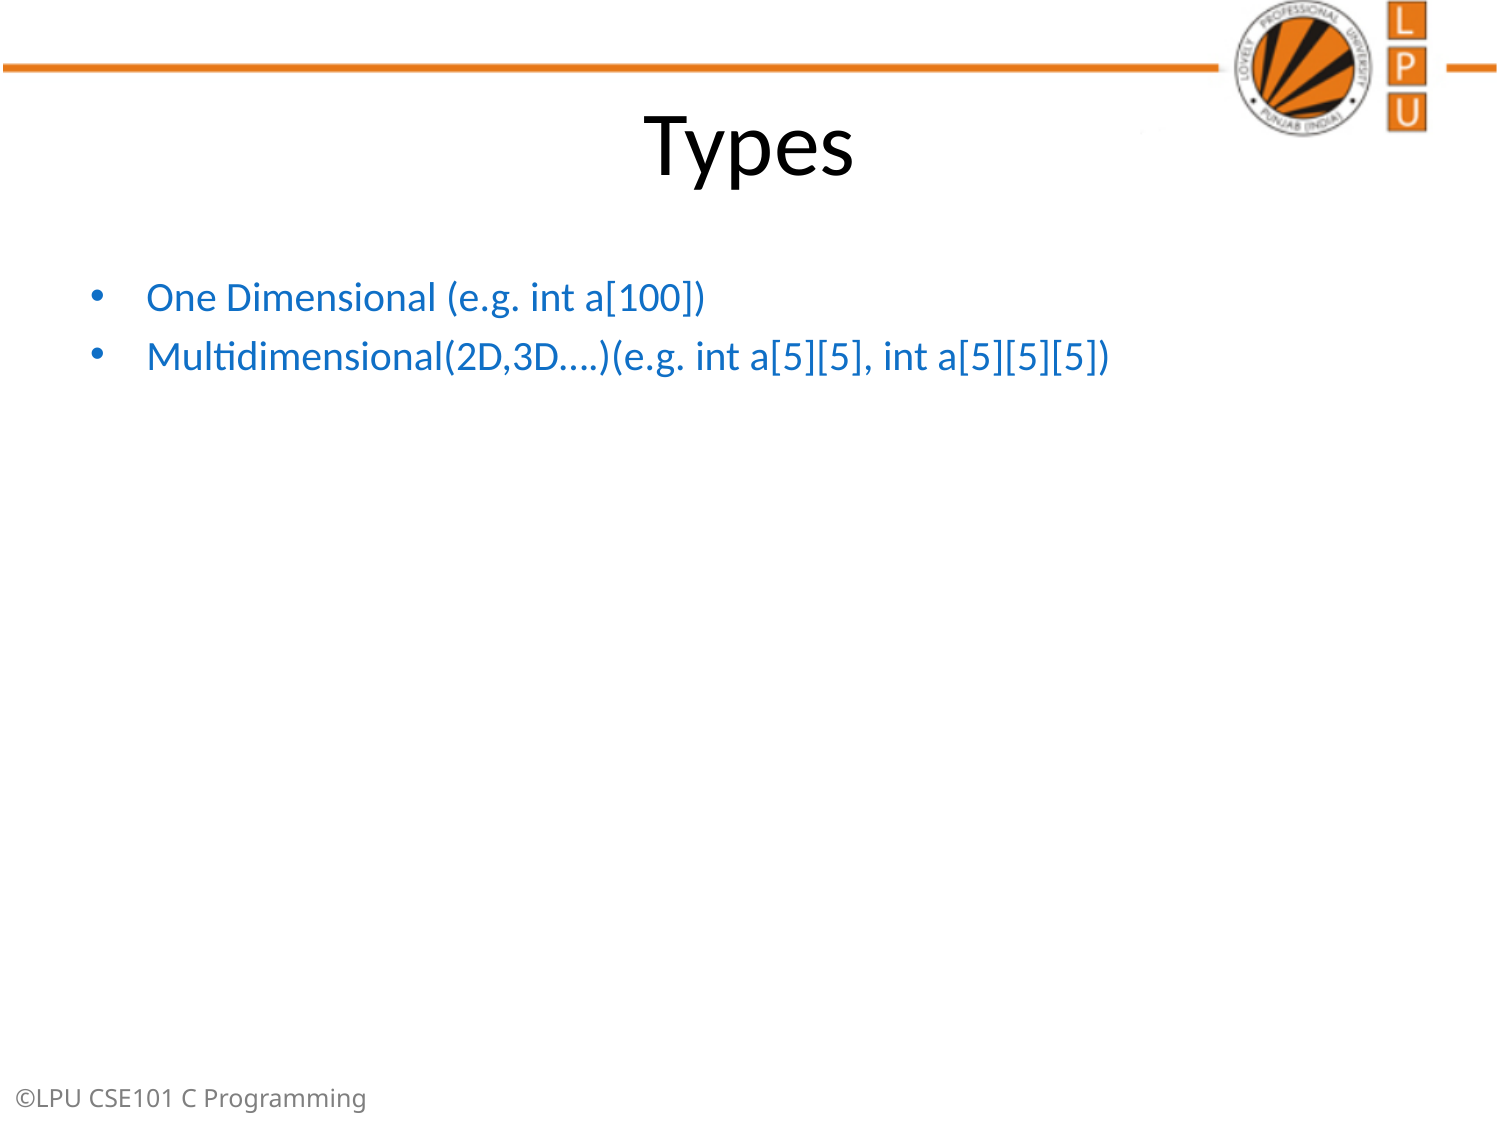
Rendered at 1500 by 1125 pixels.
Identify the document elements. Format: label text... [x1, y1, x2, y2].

picture [3, 0, 1500, 155]
title Types [75, 45, 1425, 233]
list One Dimensional (e.g. int a[100]) Multidimensional(2D,3D….)(e.g. int a[5][5], int a[5][5][5]) [75, 262, 1425, 1005]
